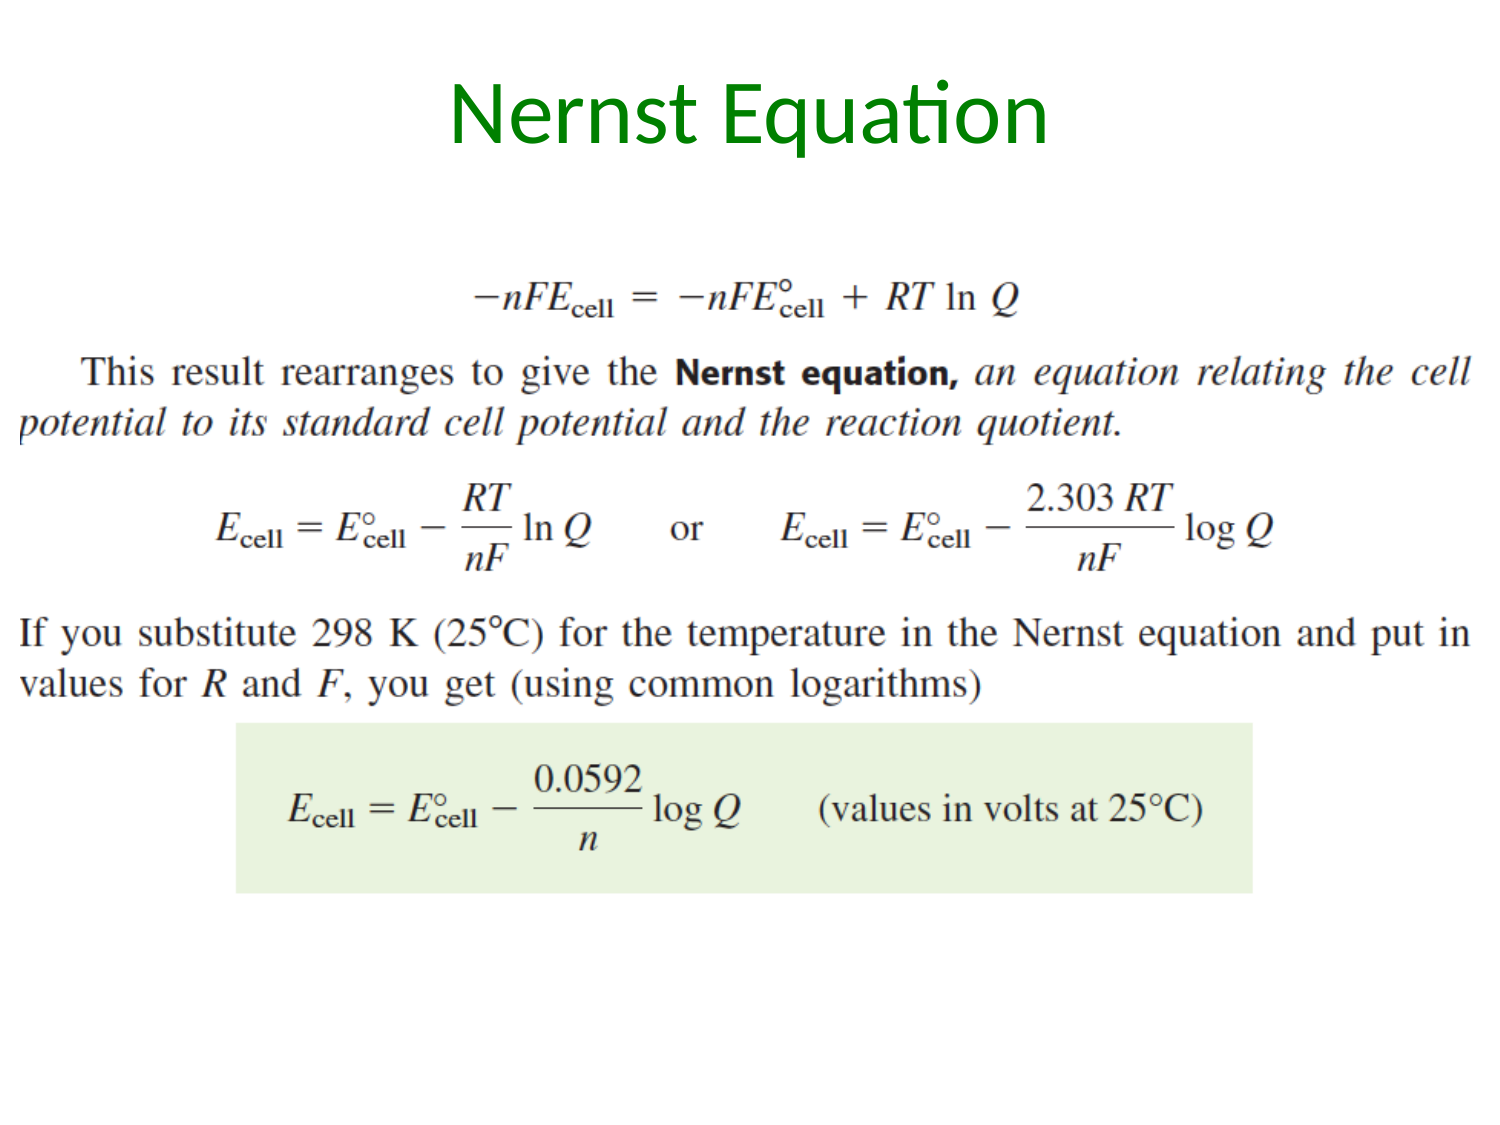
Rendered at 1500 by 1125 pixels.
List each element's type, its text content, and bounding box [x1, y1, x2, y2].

title Nernst Equation [75, 12, 1425, 201]
picture [20, 267, 1480, 909]
